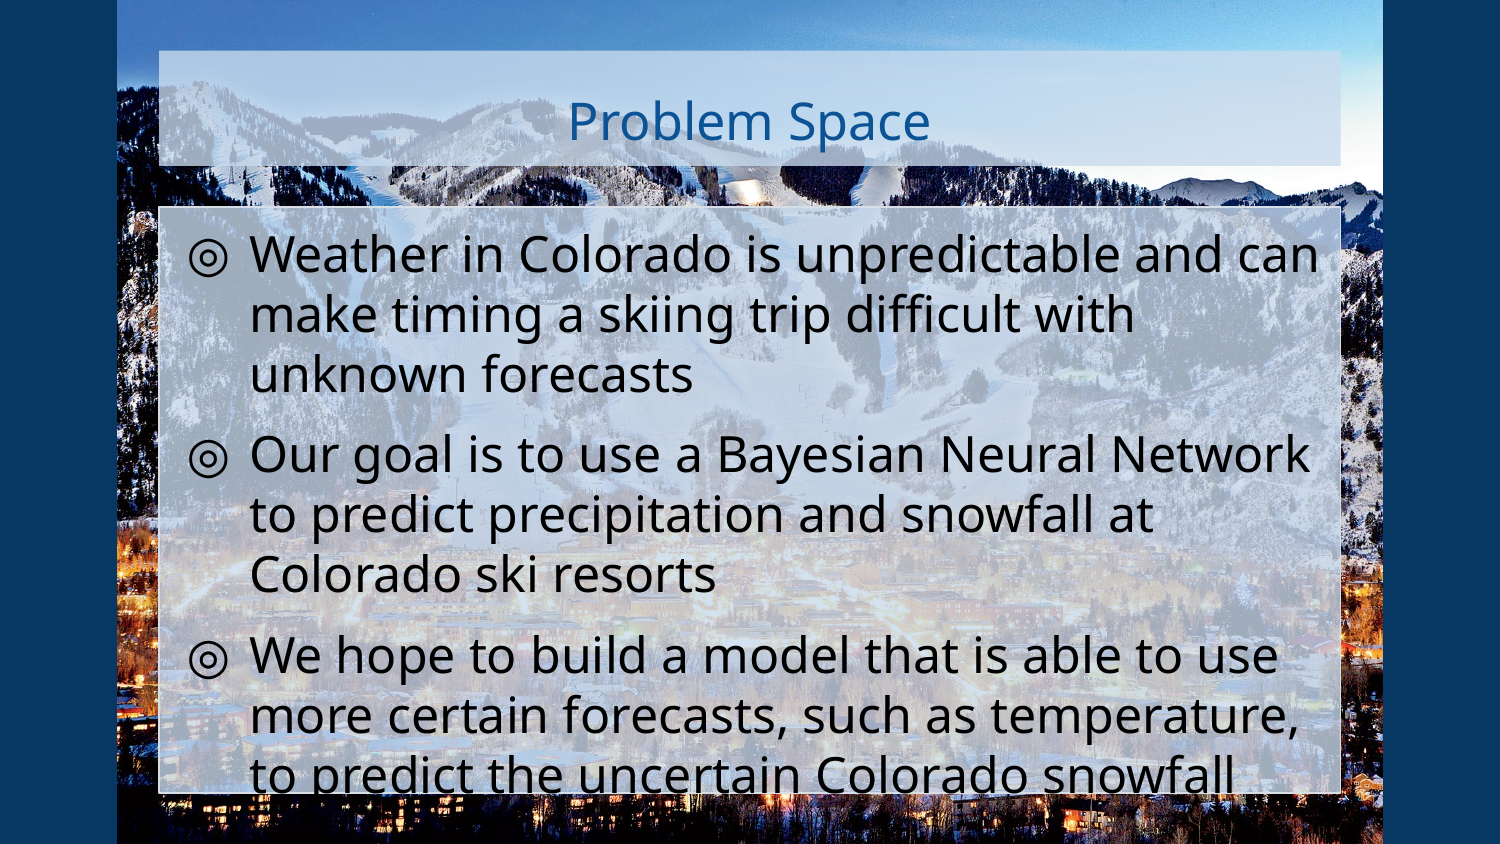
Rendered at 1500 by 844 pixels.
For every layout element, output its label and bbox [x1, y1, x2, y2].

picture [116, 0, 1383, 844]
